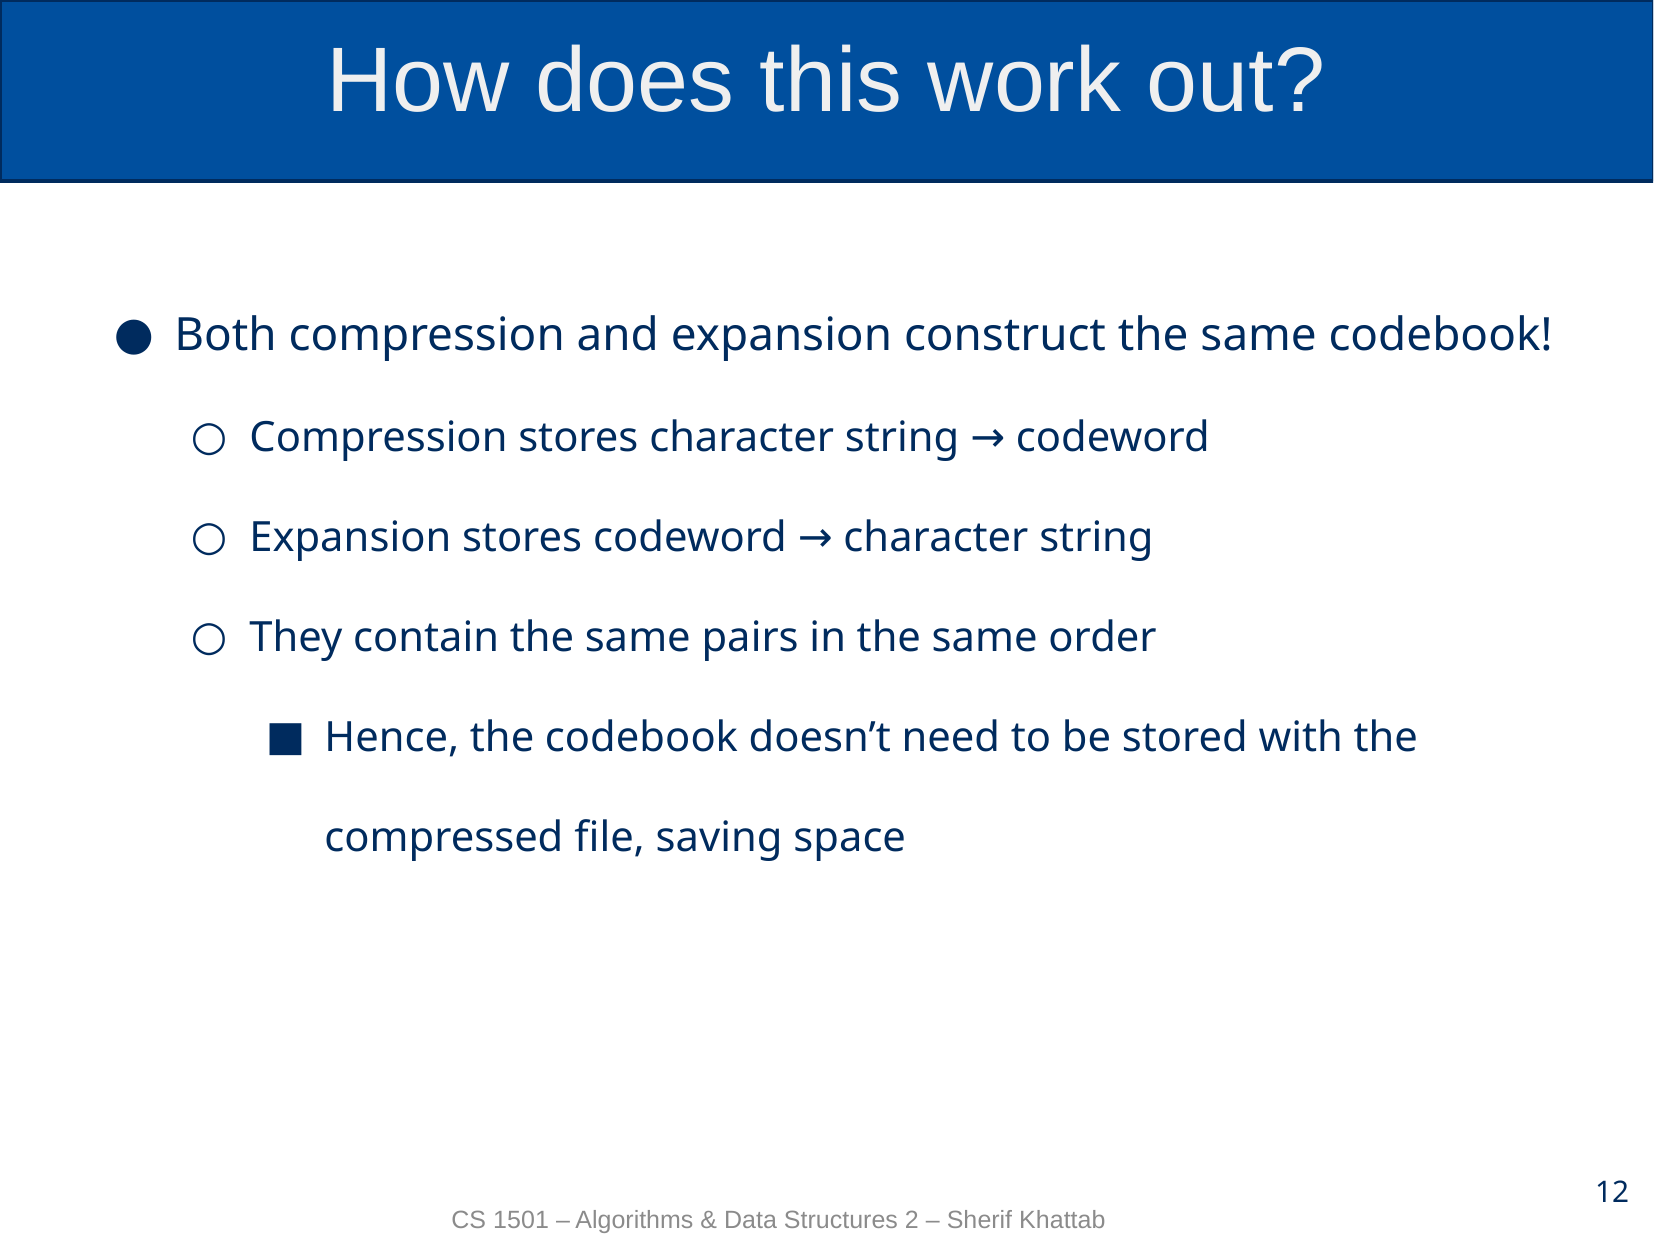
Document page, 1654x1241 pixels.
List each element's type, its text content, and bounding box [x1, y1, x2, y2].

slide_number 12 [1546, 1145, 1647, 1241]
title How does this work out? [82, 36, 1571, 146]
list Both compression and expansion construct the same codebook! Compression stores character string → codeword Expansion stores codeword → character string They contain the same pairs in the same order Hence, the codebook doesn’t need to be stored with the compressed file, saving space [82, 232, 1571, 1188]
footer CS 1501 – Algorithms & Data Structures 2 – Sherif Khattab [402, 1185, 1157, 1241]
